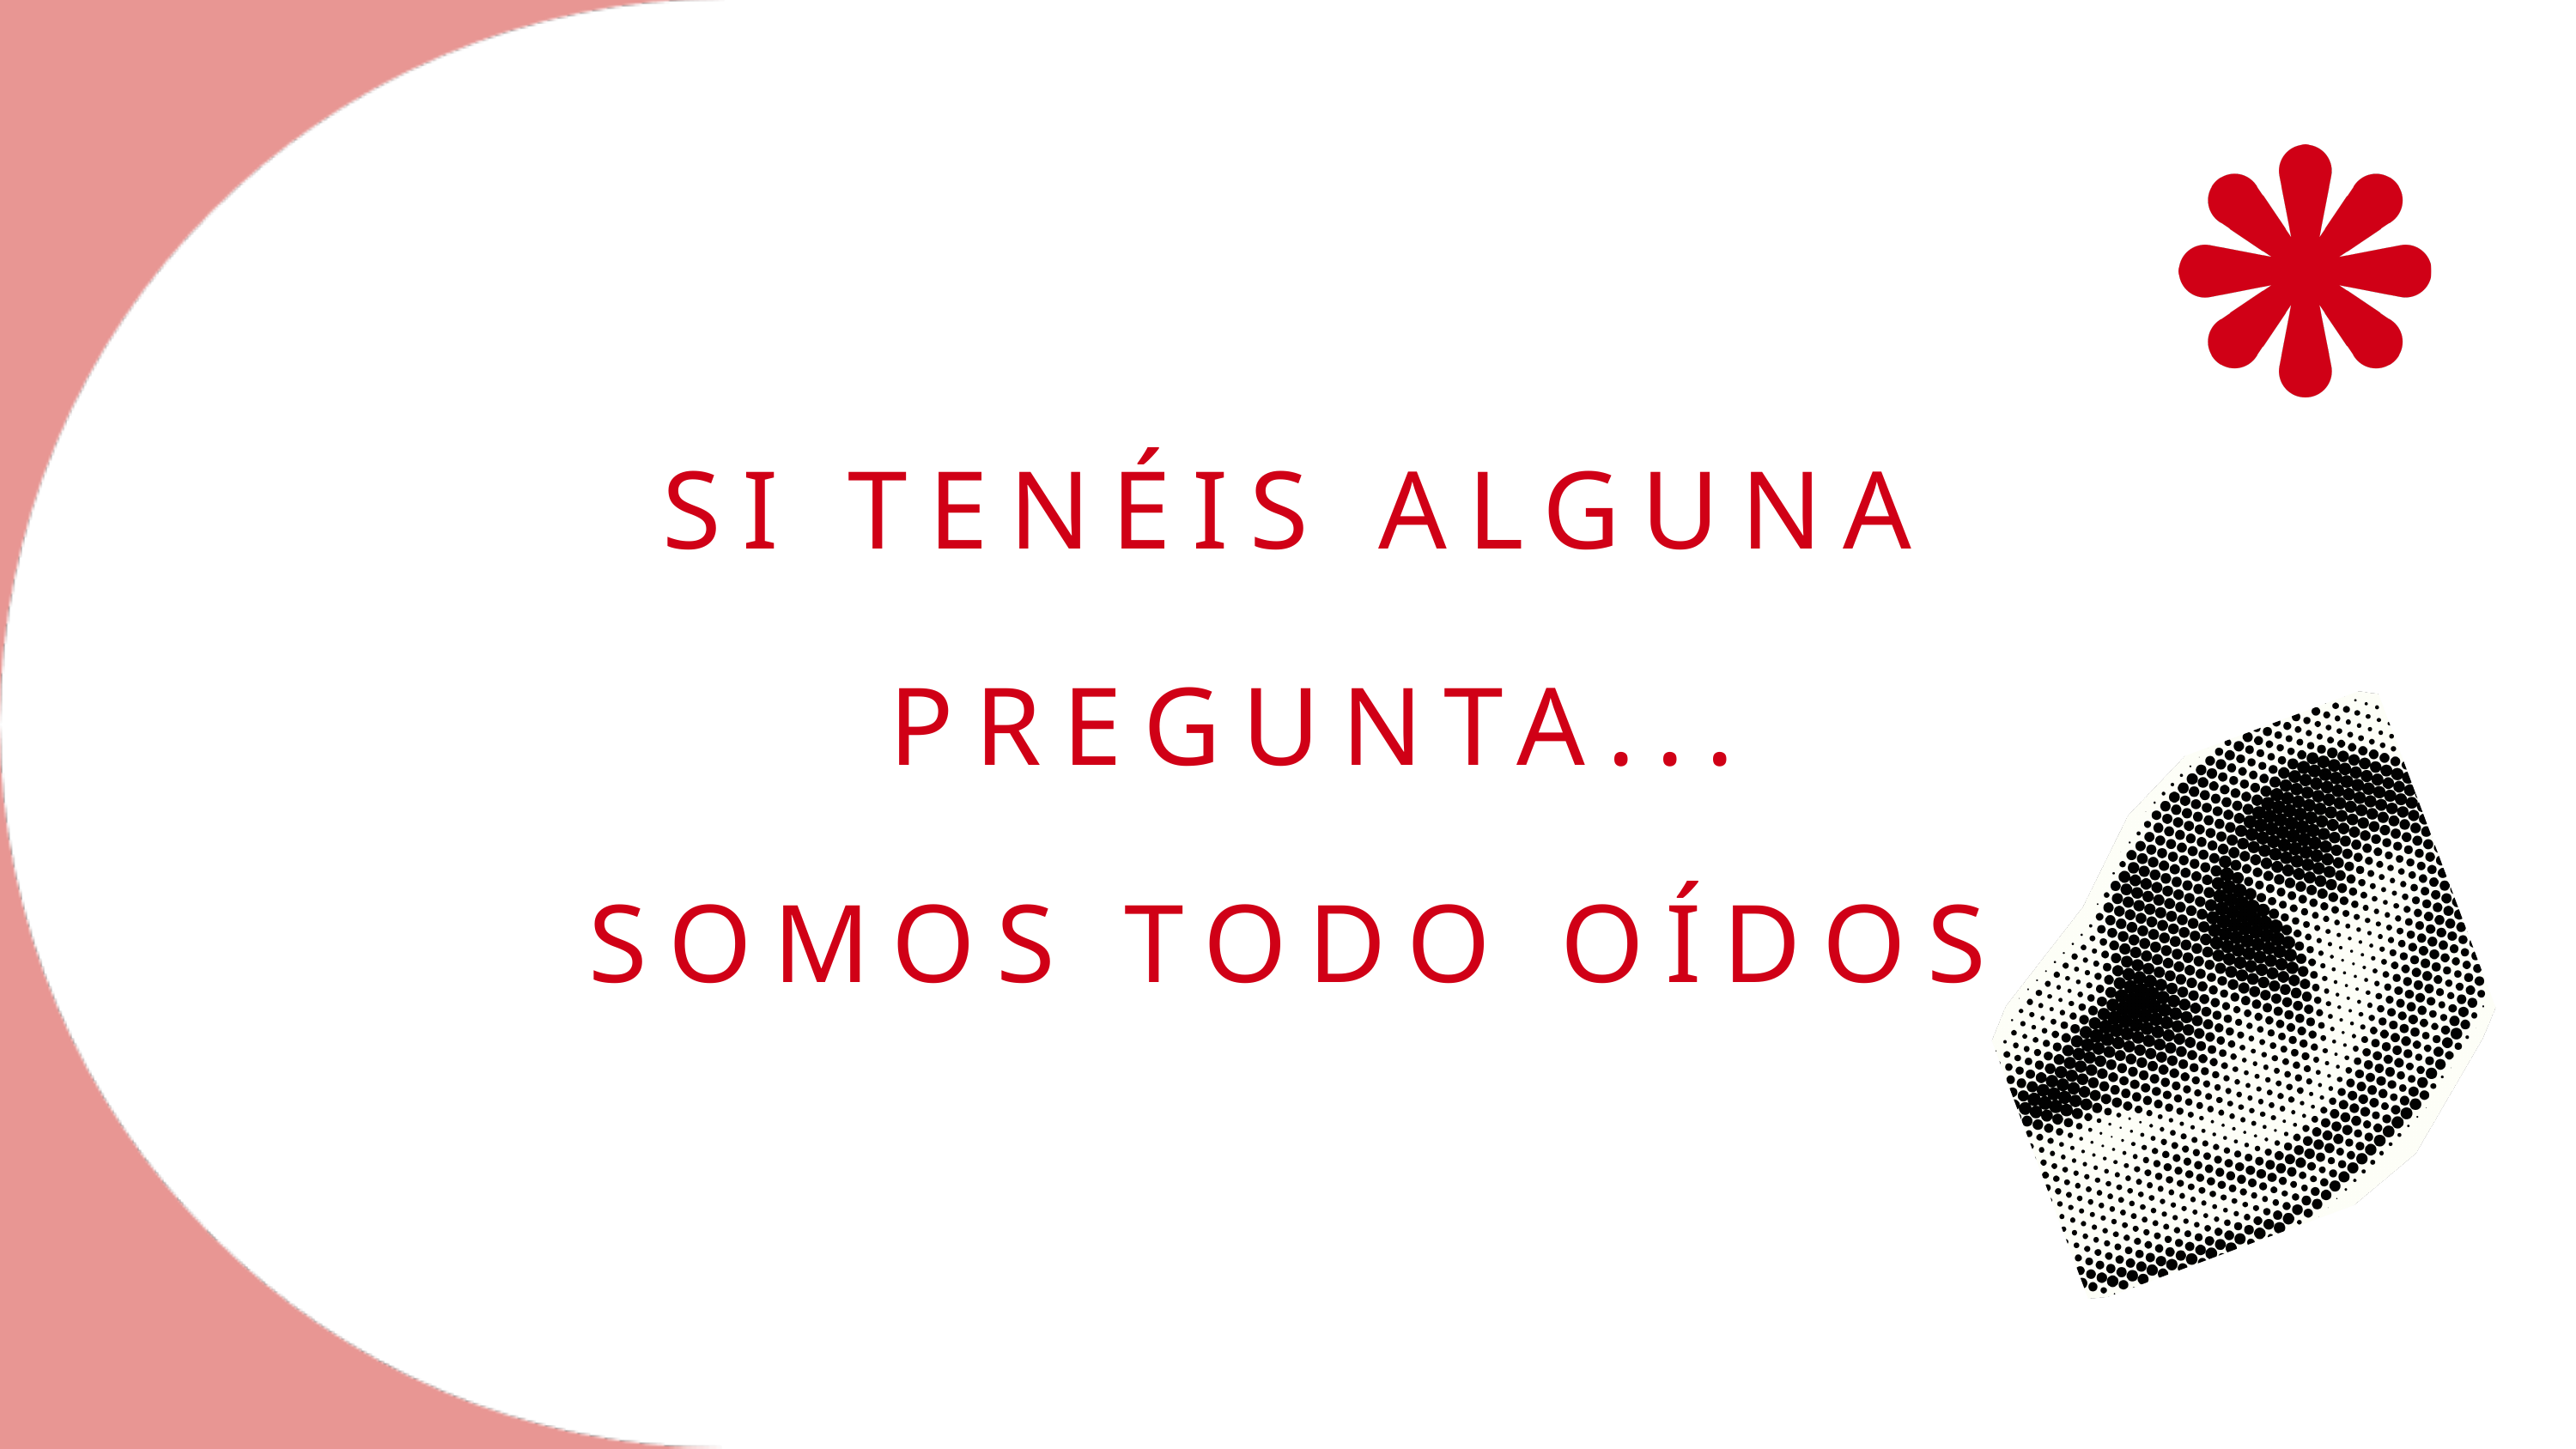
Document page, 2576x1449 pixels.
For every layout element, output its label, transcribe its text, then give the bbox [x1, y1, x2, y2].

text_box SI TENÉIS ALGUNA PREGUNTA... SOMOS TODO OÍDOS [387, 462, 2189, 1004]
text_box [2178, 144, 2432, 397]
text_box [0, 0, 725, 1449]
text_box [1978, 685, 2543, 1304]
